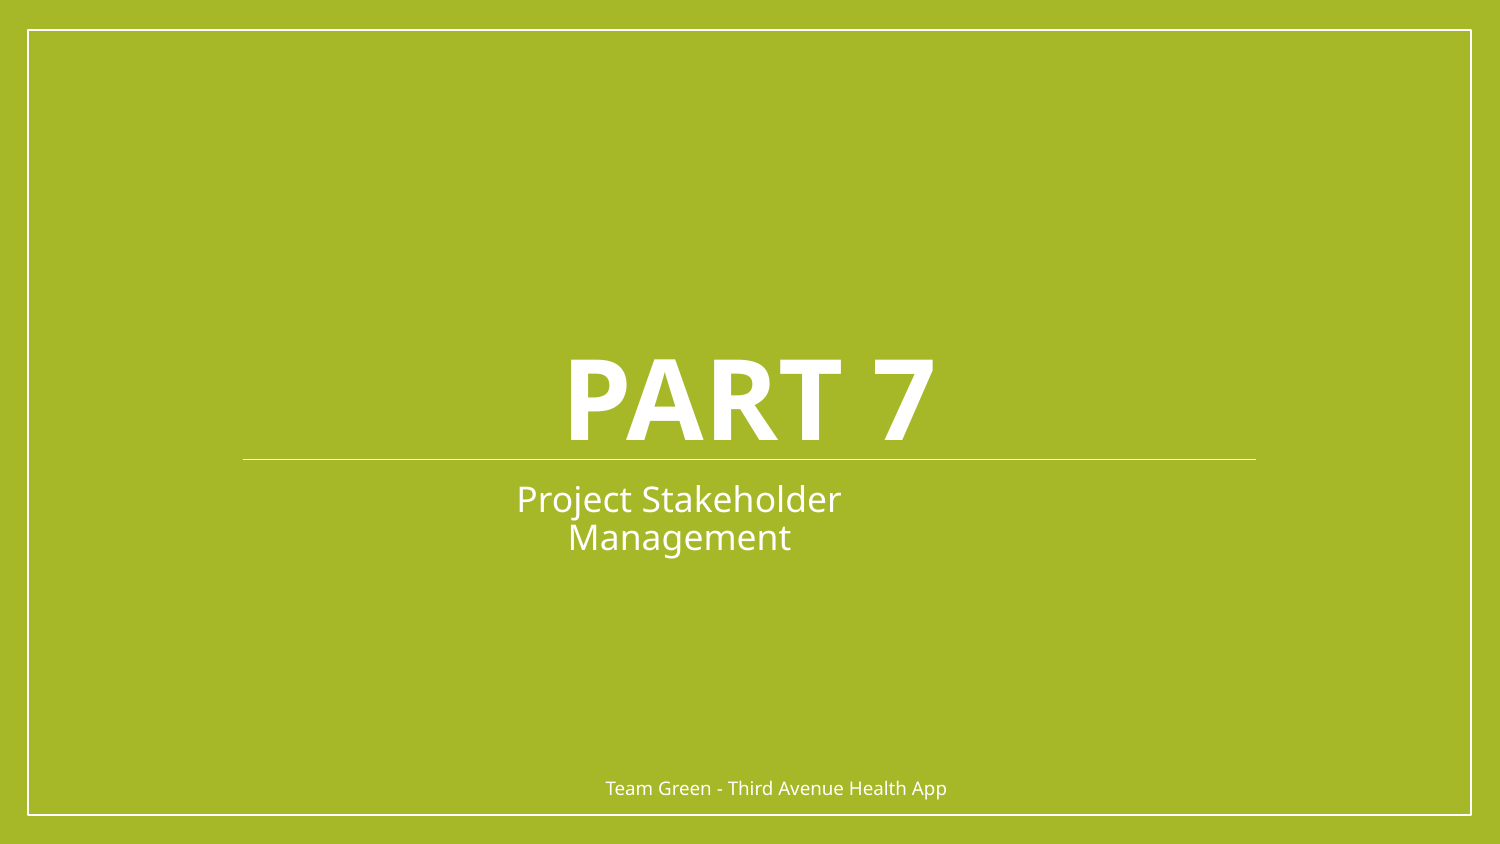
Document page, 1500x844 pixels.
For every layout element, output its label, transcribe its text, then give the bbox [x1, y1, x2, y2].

title PART 7 [136, 108, 1363, 469]
footer Team Green - Third Avenue Health App [485, 765, 1067, 811]
subtitle Project Stakeholder Management [429, 476, 930, 647]
